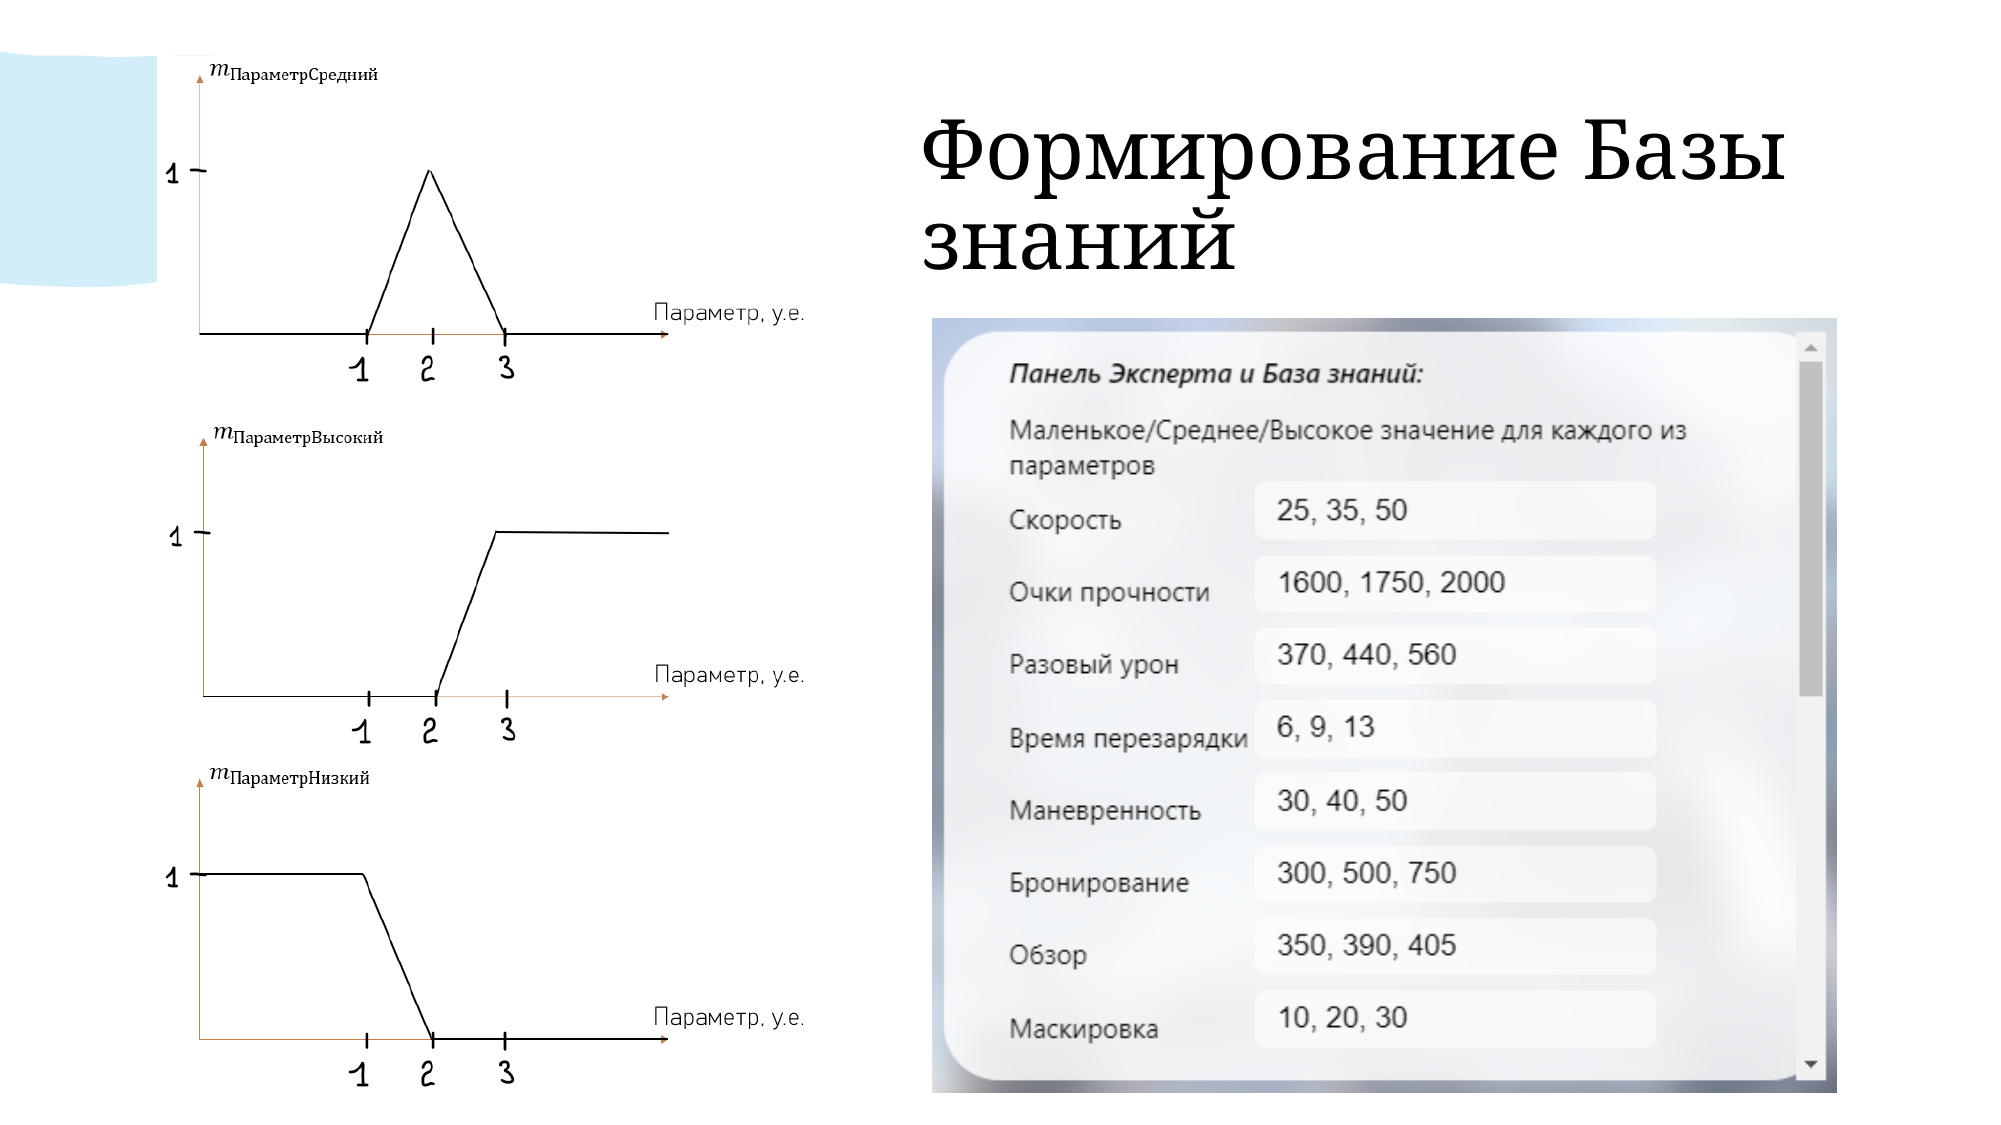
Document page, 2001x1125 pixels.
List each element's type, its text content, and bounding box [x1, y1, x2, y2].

picture [932, 318, 1837, 1093]
picture [159, 420, 813, 752]
title Формирование Базы знаний [906, 59, 1938, 295]
picture [157, 56, 812, 389]
picture [157, 761, 804, 1093]
